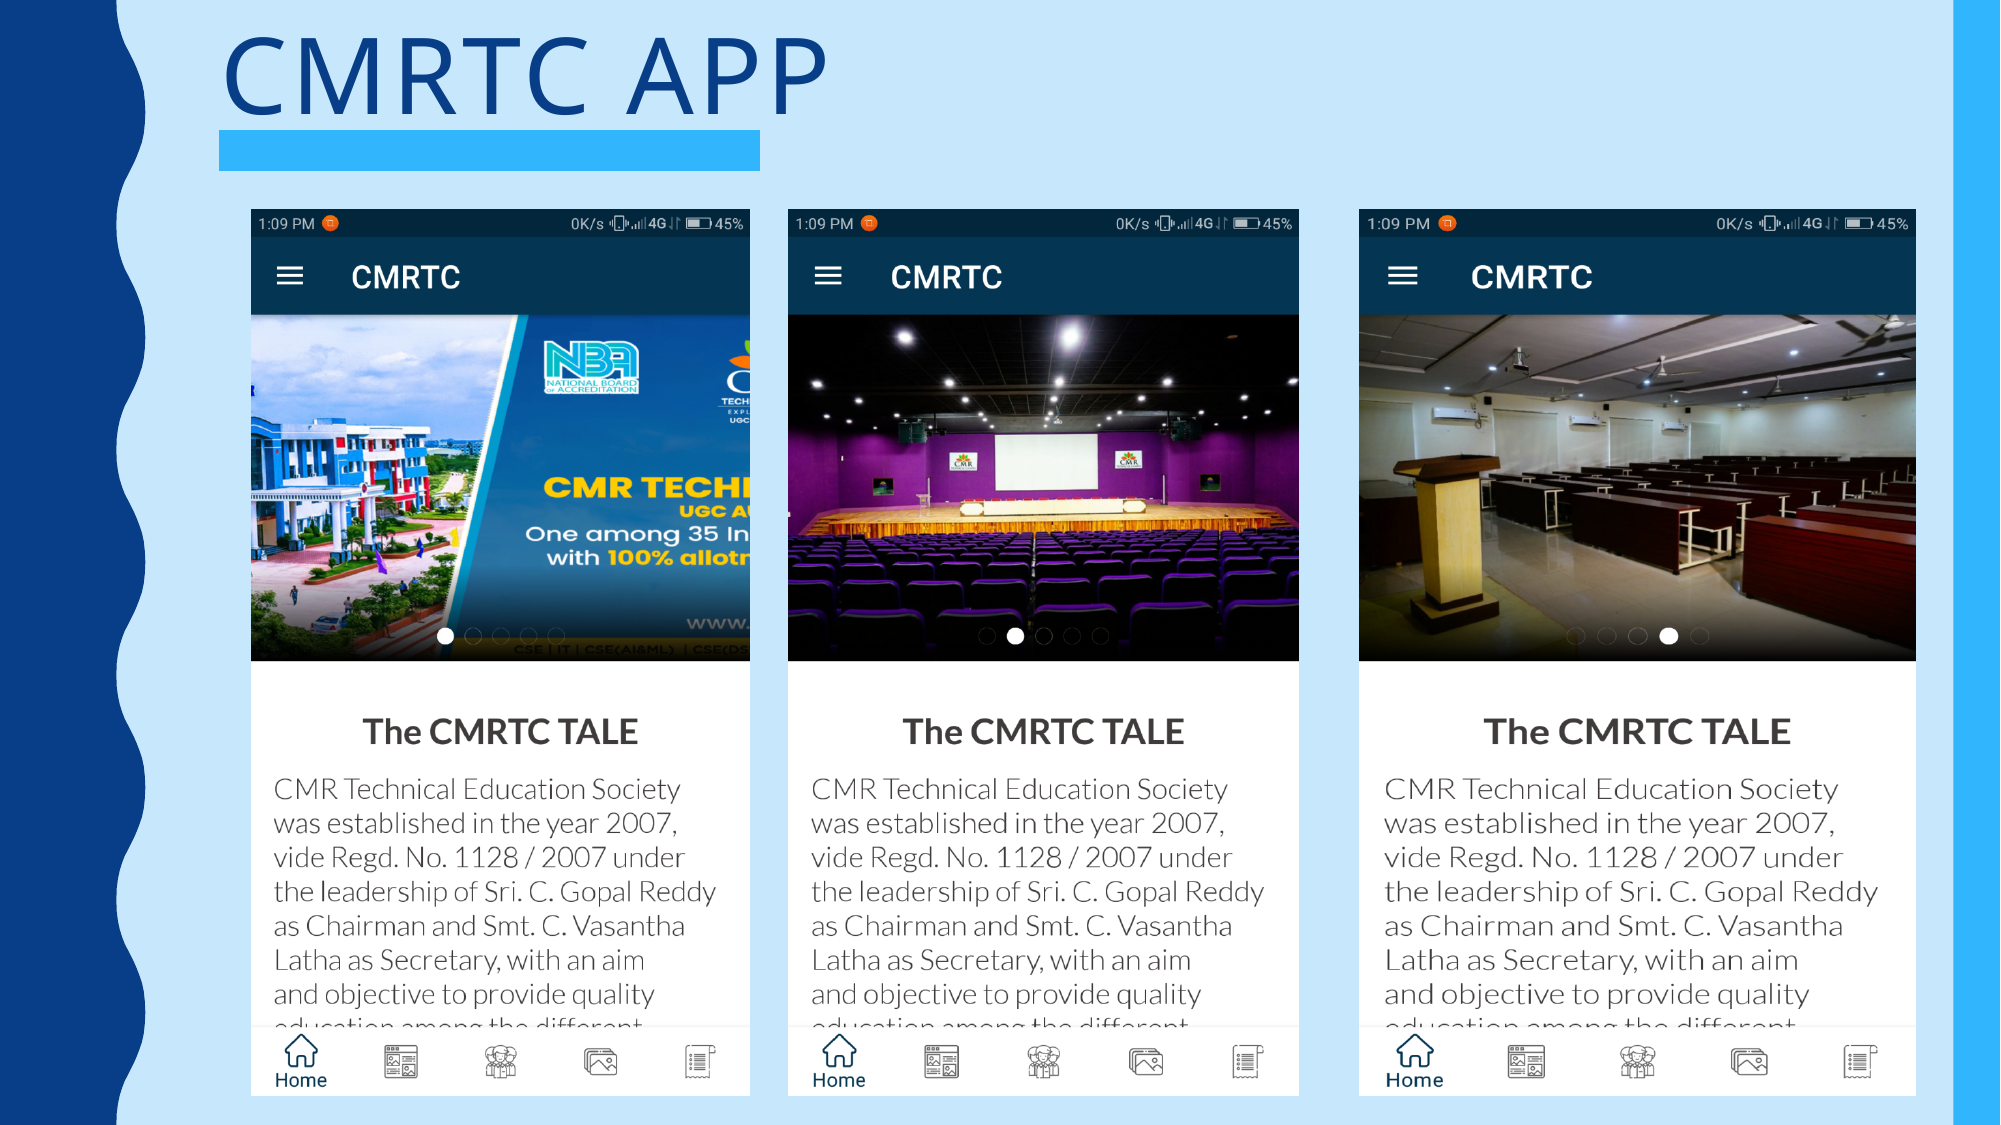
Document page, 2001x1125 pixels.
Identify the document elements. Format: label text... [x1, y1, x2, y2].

picture [787, 209, 1299, 1096]
title CMRTC APP [205, 15, 1875, 167]
picture [251, 209, 750, 1096]
picture [1359, 209, 1916, 1096]
